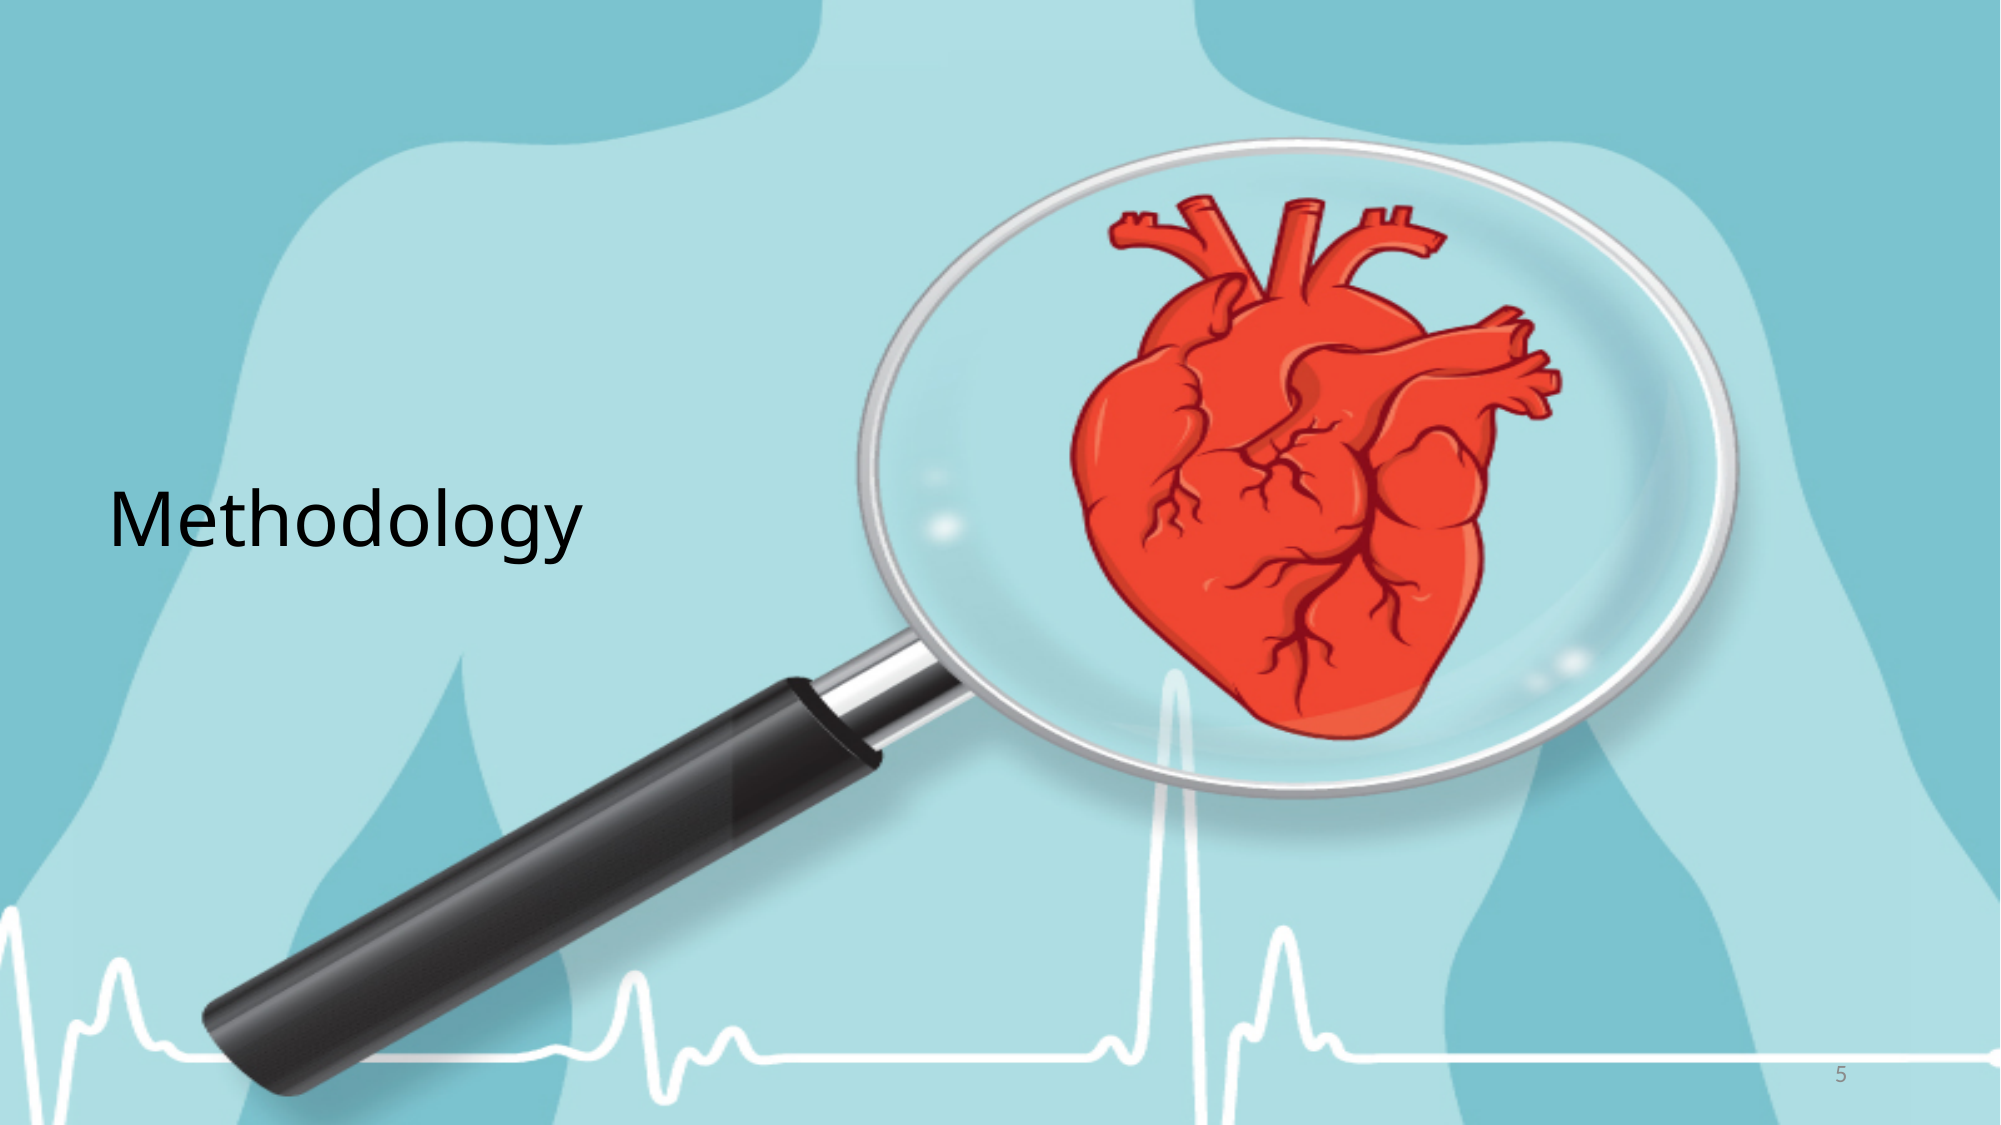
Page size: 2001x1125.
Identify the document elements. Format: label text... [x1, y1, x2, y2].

picture [0, 0, 2001, 1125]
title Methodology [92, 472, 2000, 571]
slide_number 5 [1412, 1042, 1863, 1103]
